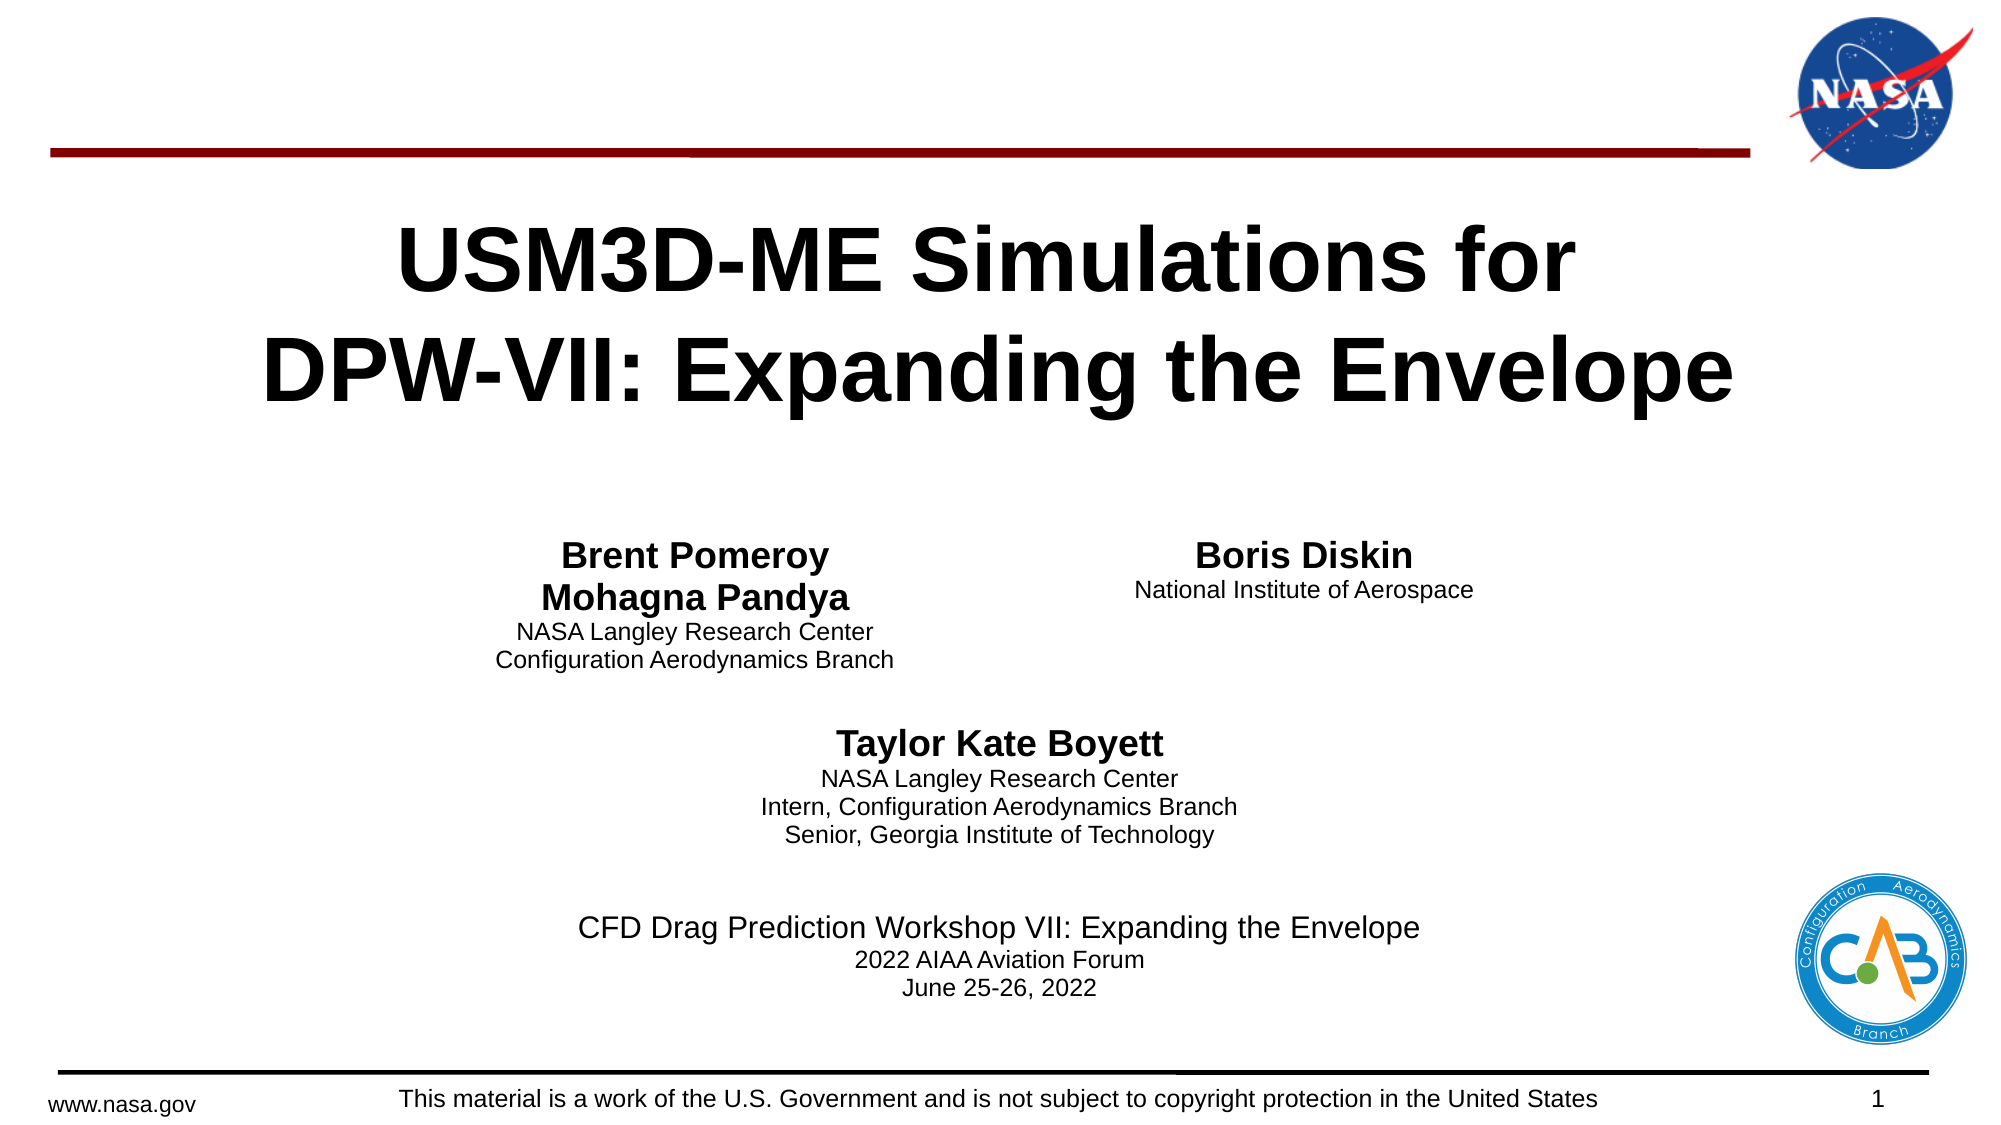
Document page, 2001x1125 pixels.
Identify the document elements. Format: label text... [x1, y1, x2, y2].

slide_number 1 [1766, 1074, 1901, 1125]
picture [1791, 868, 1971, 1050]
table_header Brent Pomeroy Mohagna Pandya NASA Langley Research Center Configuration Aerodynamics Branch [391, 527, 1000, 682]
table_cell CFD Drag Prediction Workshop VII: Expanding the Envelope 2022 AIAA Aviation Forum June 25-26, 2022 [391, 856, 1609, 1009]
table_header Boris Diskin National Institute of Aerospace [1000, 527, 1609, 682]
title USM3D-ME Simulations for DPW-VII: Expanding the Envelope [150, 196, 1850, 424]
table_cell Taylor Kate Boyett NASA Langley Research Center Intern, Configuration Aerodynamics Branch Senior, Georgia Institute of Technology [391, 682, 1609, 856]
